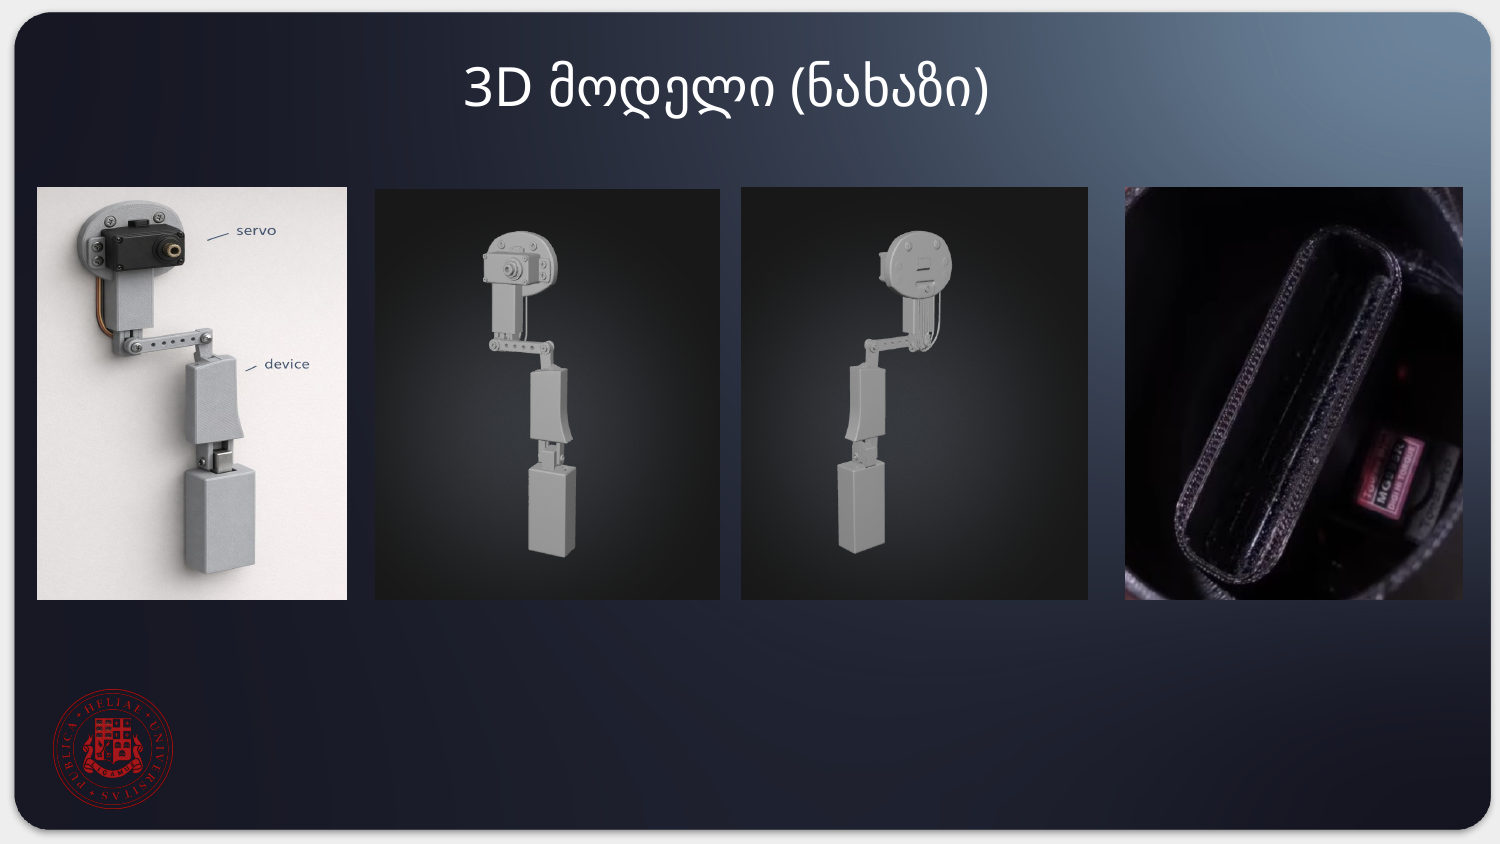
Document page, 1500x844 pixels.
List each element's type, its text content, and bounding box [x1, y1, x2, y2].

text_box 3D მოდელი (ნახაზი) [375, 37, 1079, 144]
picture [14, 12, 1491, 830]
text_box [37, 189, 899, 674]
